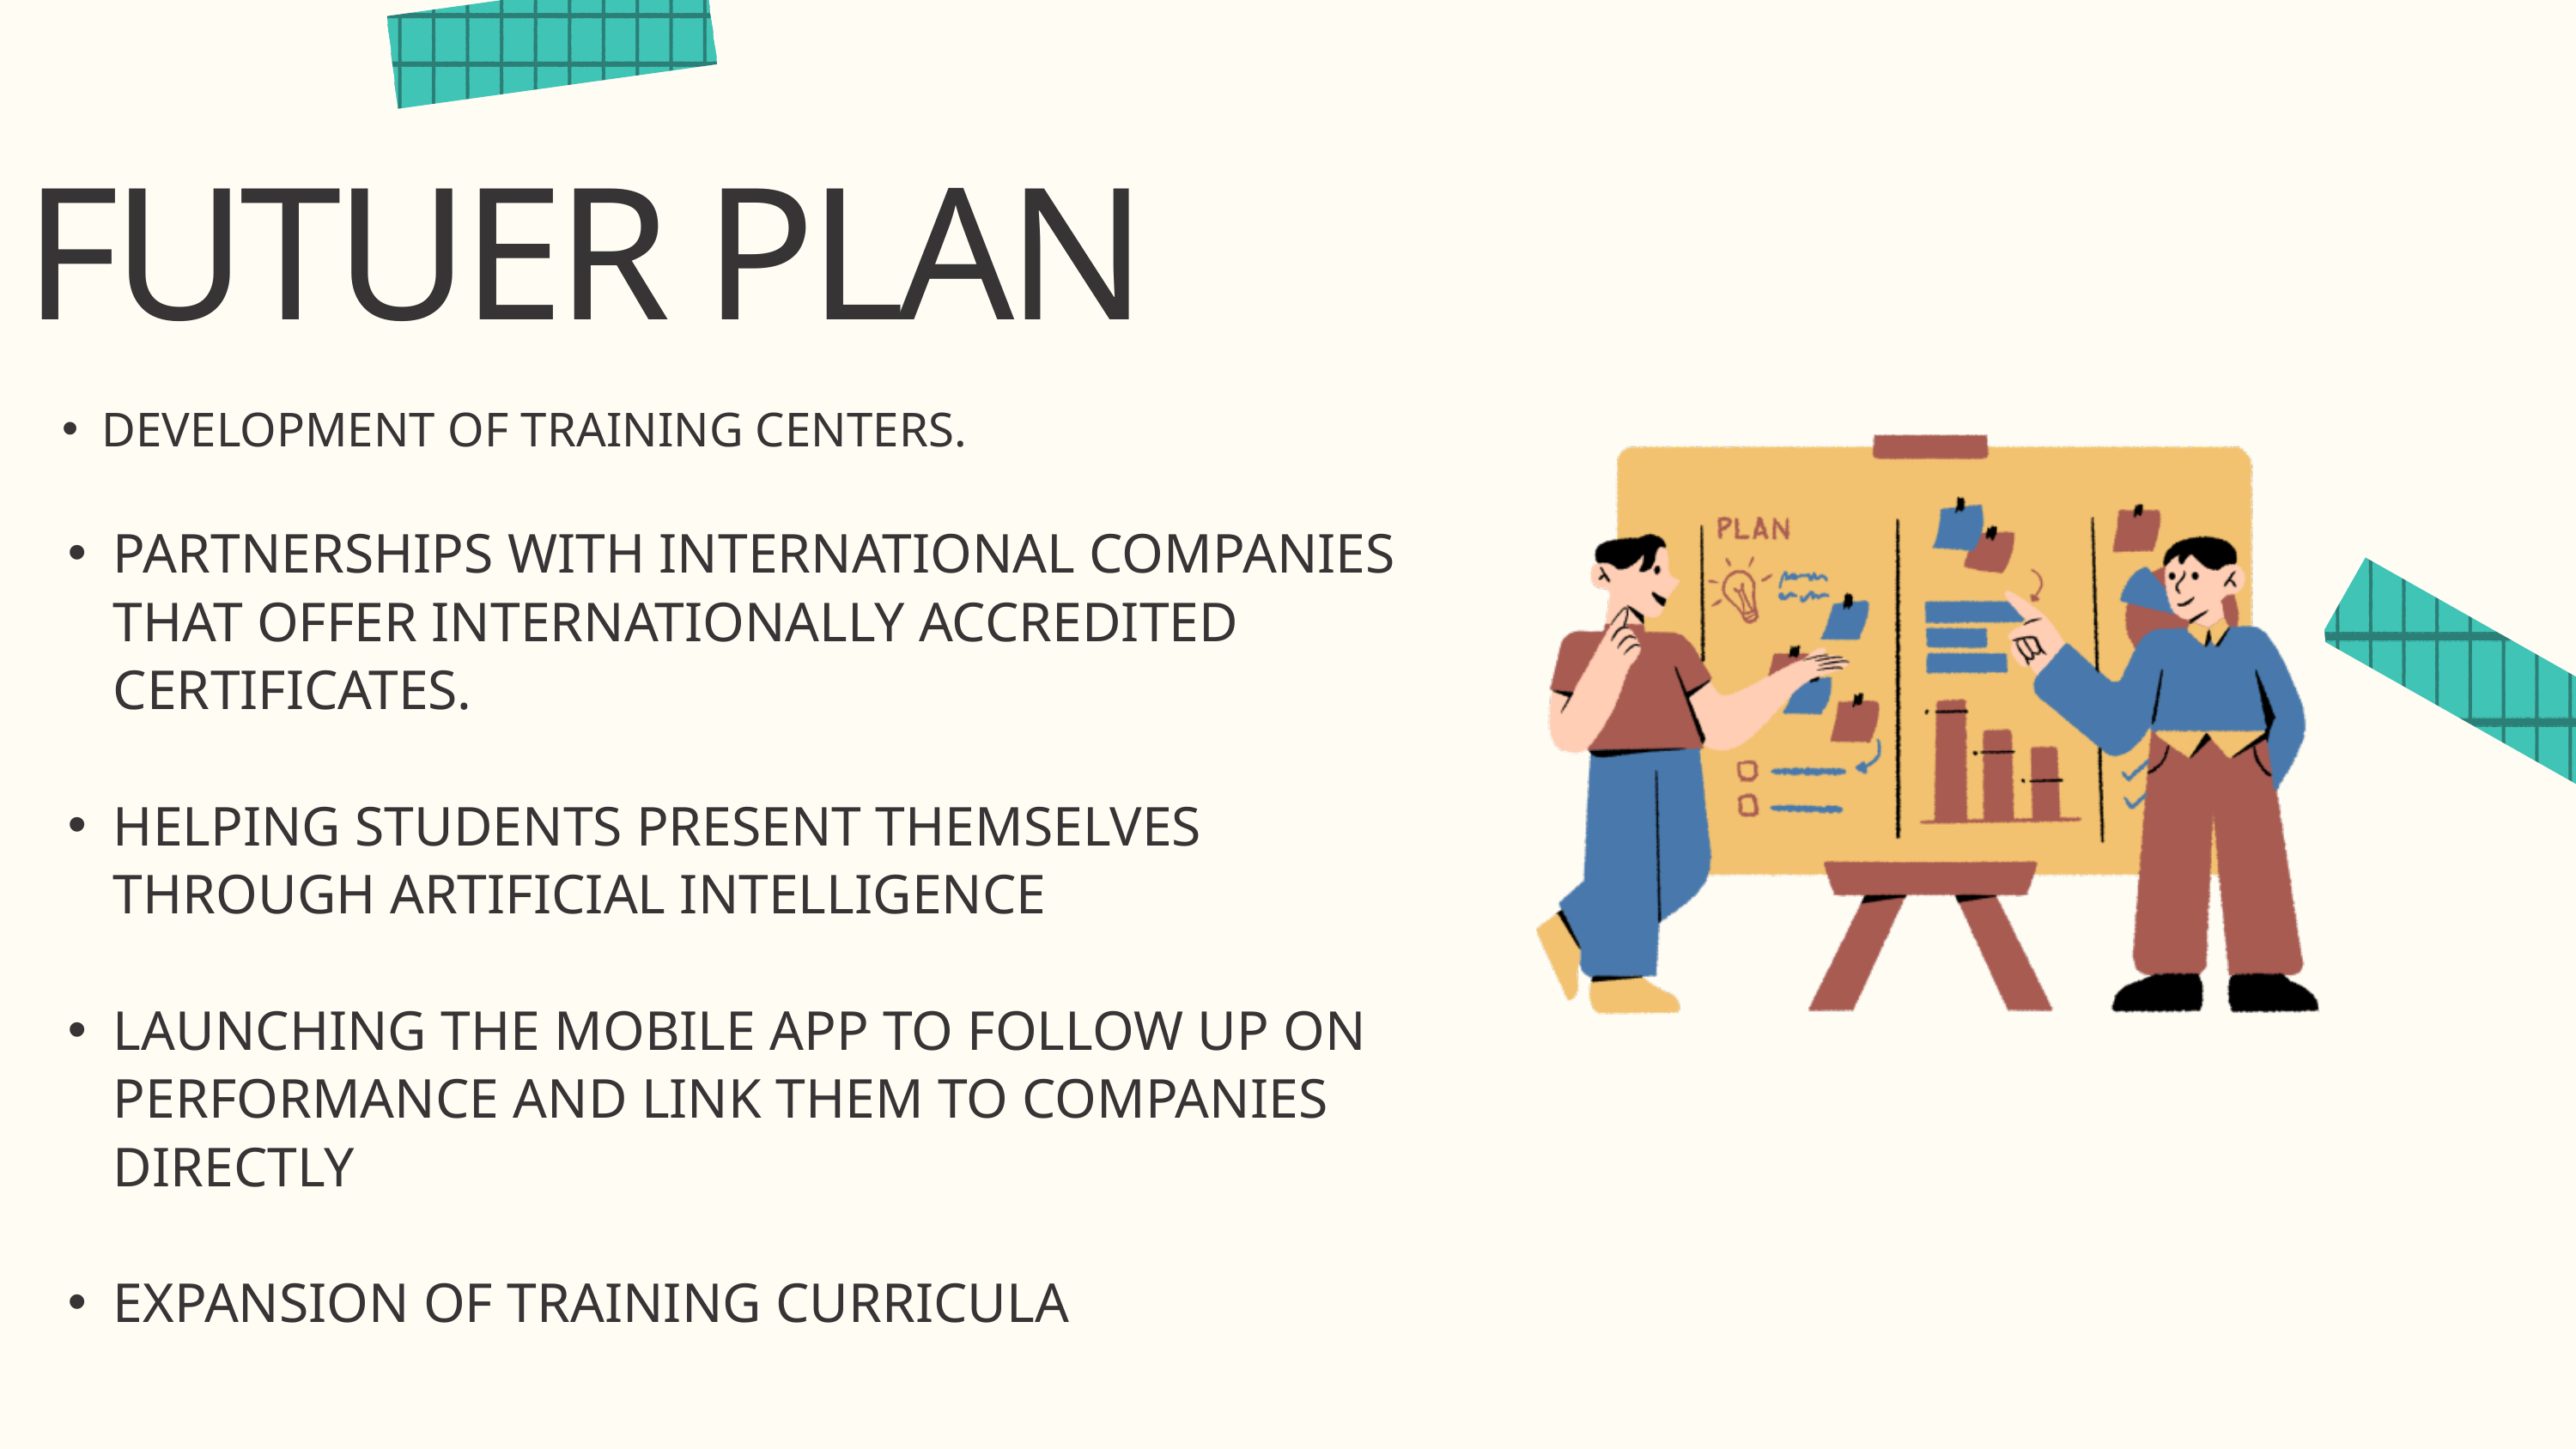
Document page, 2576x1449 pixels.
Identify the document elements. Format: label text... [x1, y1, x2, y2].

text_box DEVELOPMENT OF TRAINING CENTERS. PARTNERSHIPS WITH INTERNATIONAL COMPANIES THAT OFFER INTERNATIONALLY ACCREDITED CERTIFICATES. HELPING STUDENTS PRESENT THEMSELVES THROUGH ARTIFICIAL INTELLIGENCE LAUNCHING THE MOBILE APP TO FOLLOW UP ON PERFORMANCE AND LINK THEM TO COMPANIES DIRECTLY EXPANSION OF TRAINING CURRICULA [21, 396, 1425, 1449]
text_box [2320, 557, 2576, 785]
text_box [381, 0, 723, 110]
text_box FUTUER PLAN [24, 167, 1505, 357]
text_box [1536, 434, 2320, 1015]
